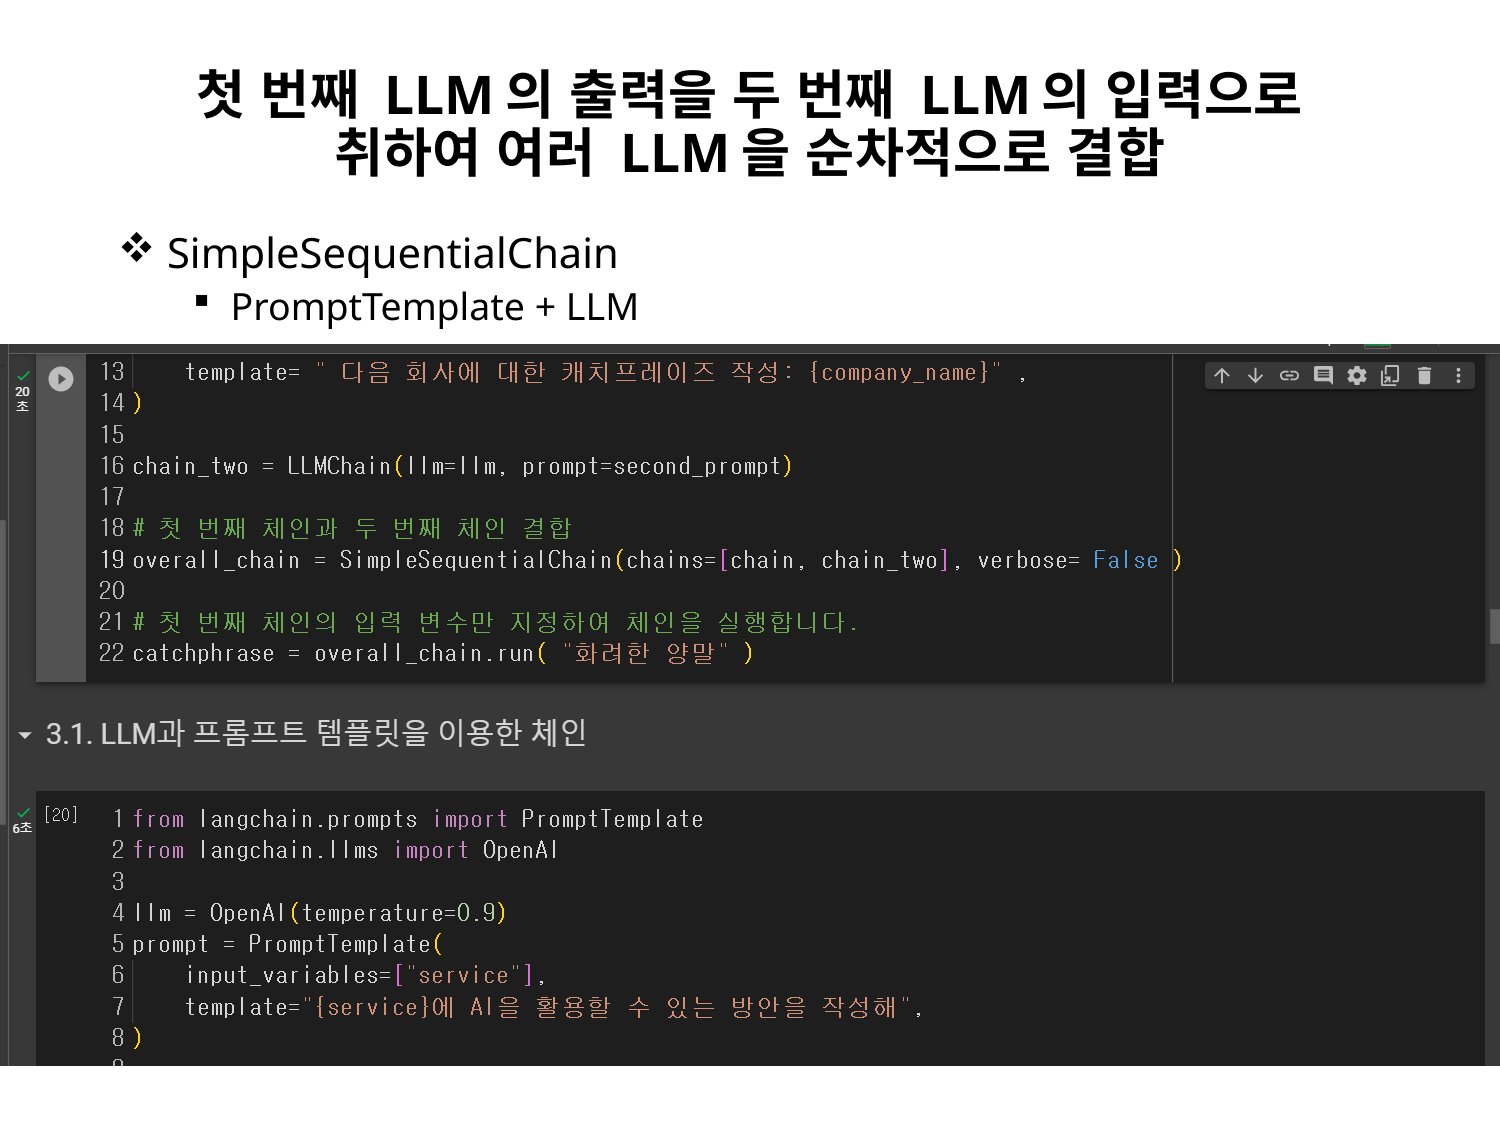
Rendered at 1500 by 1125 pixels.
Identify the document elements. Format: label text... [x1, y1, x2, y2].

picture [0, 344, 1500, 1066]
title 첫 번째 LLM의 출력을 두 번째 LLM의 입력으로 취하여 여러 LLM을 순차적으로 결합 [103, 59, 1397, 193]
list SimpleSequentialChain PromptTemplate + LLM [103, 224, 1397, 344]
